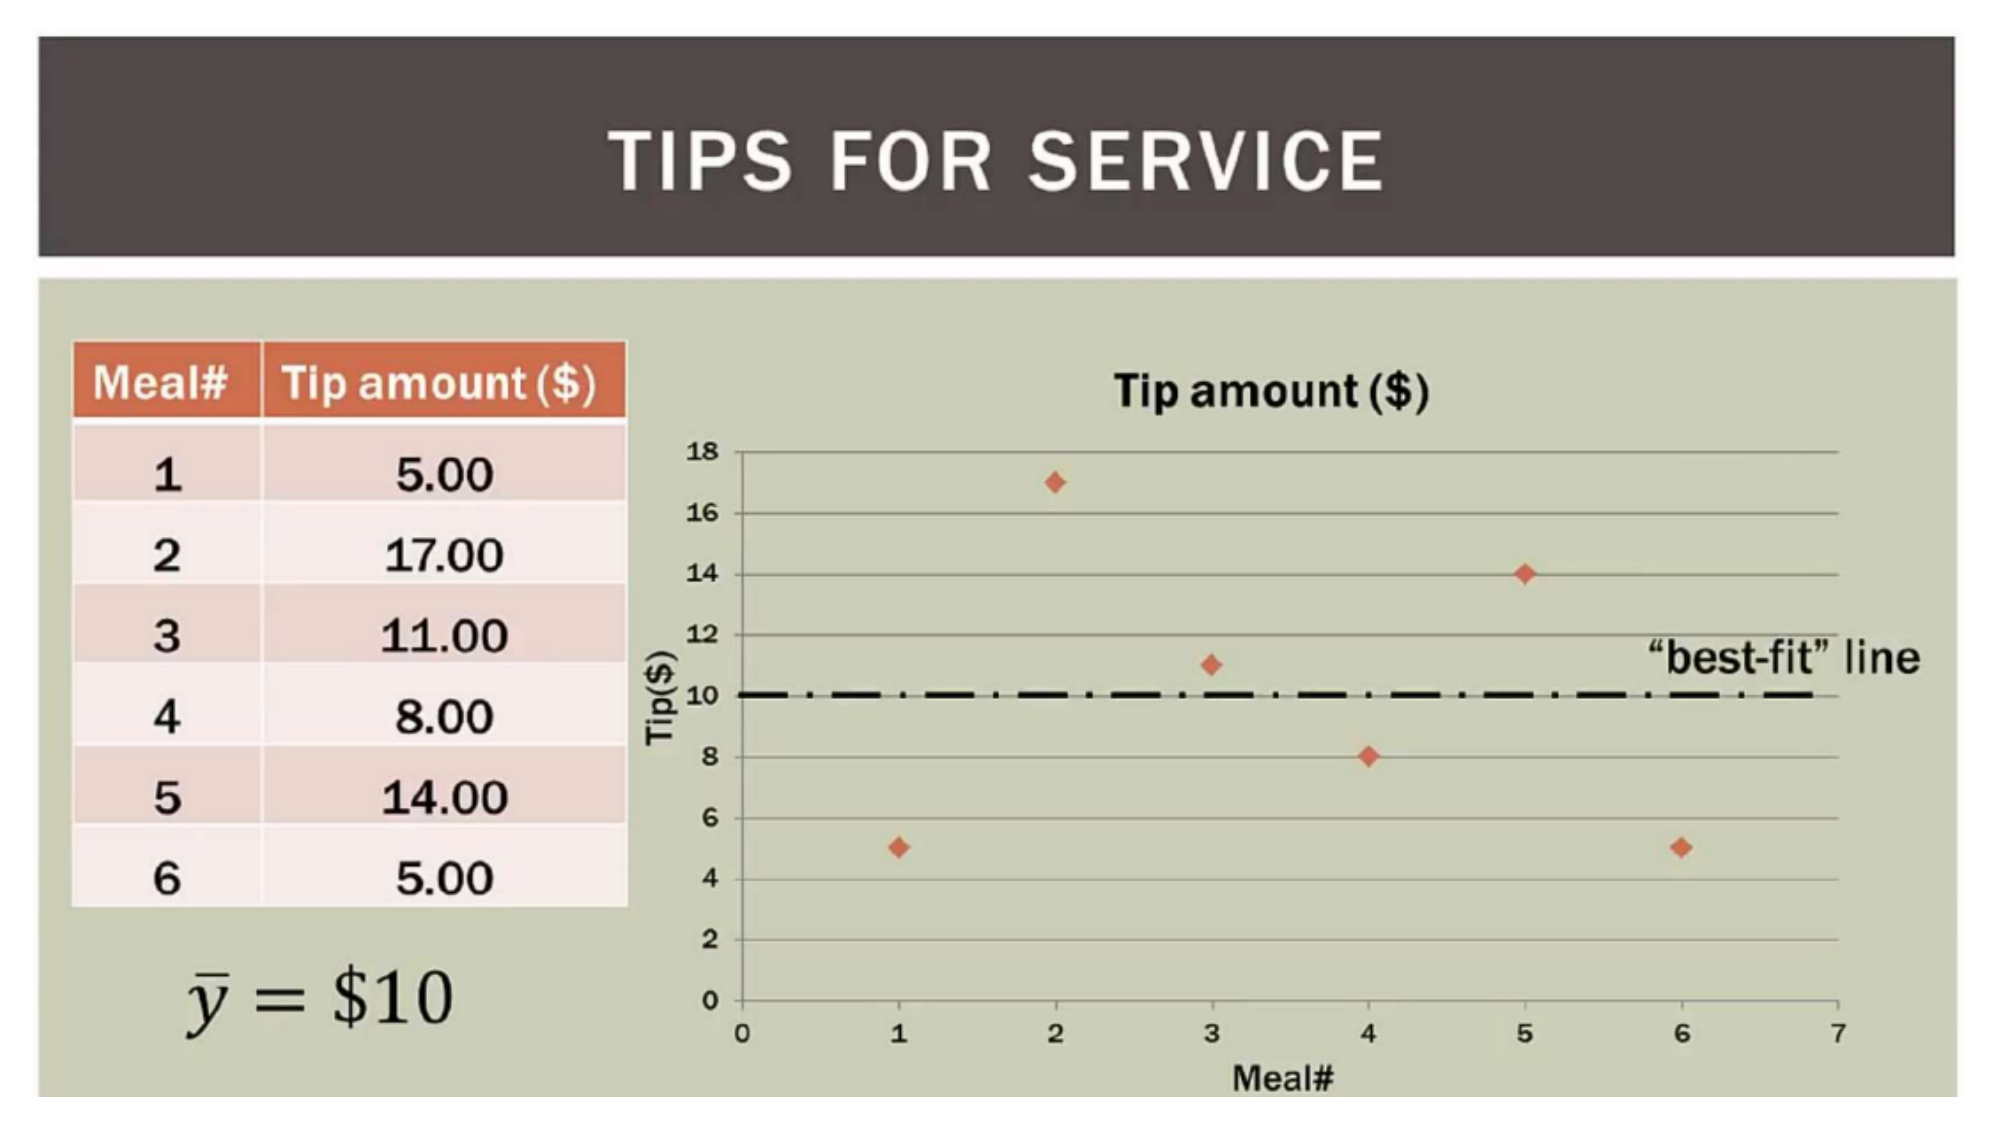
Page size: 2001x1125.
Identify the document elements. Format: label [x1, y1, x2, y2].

text_box [0, 0, 2000, 1125]
picture [32, 28, 1968, 1097]
